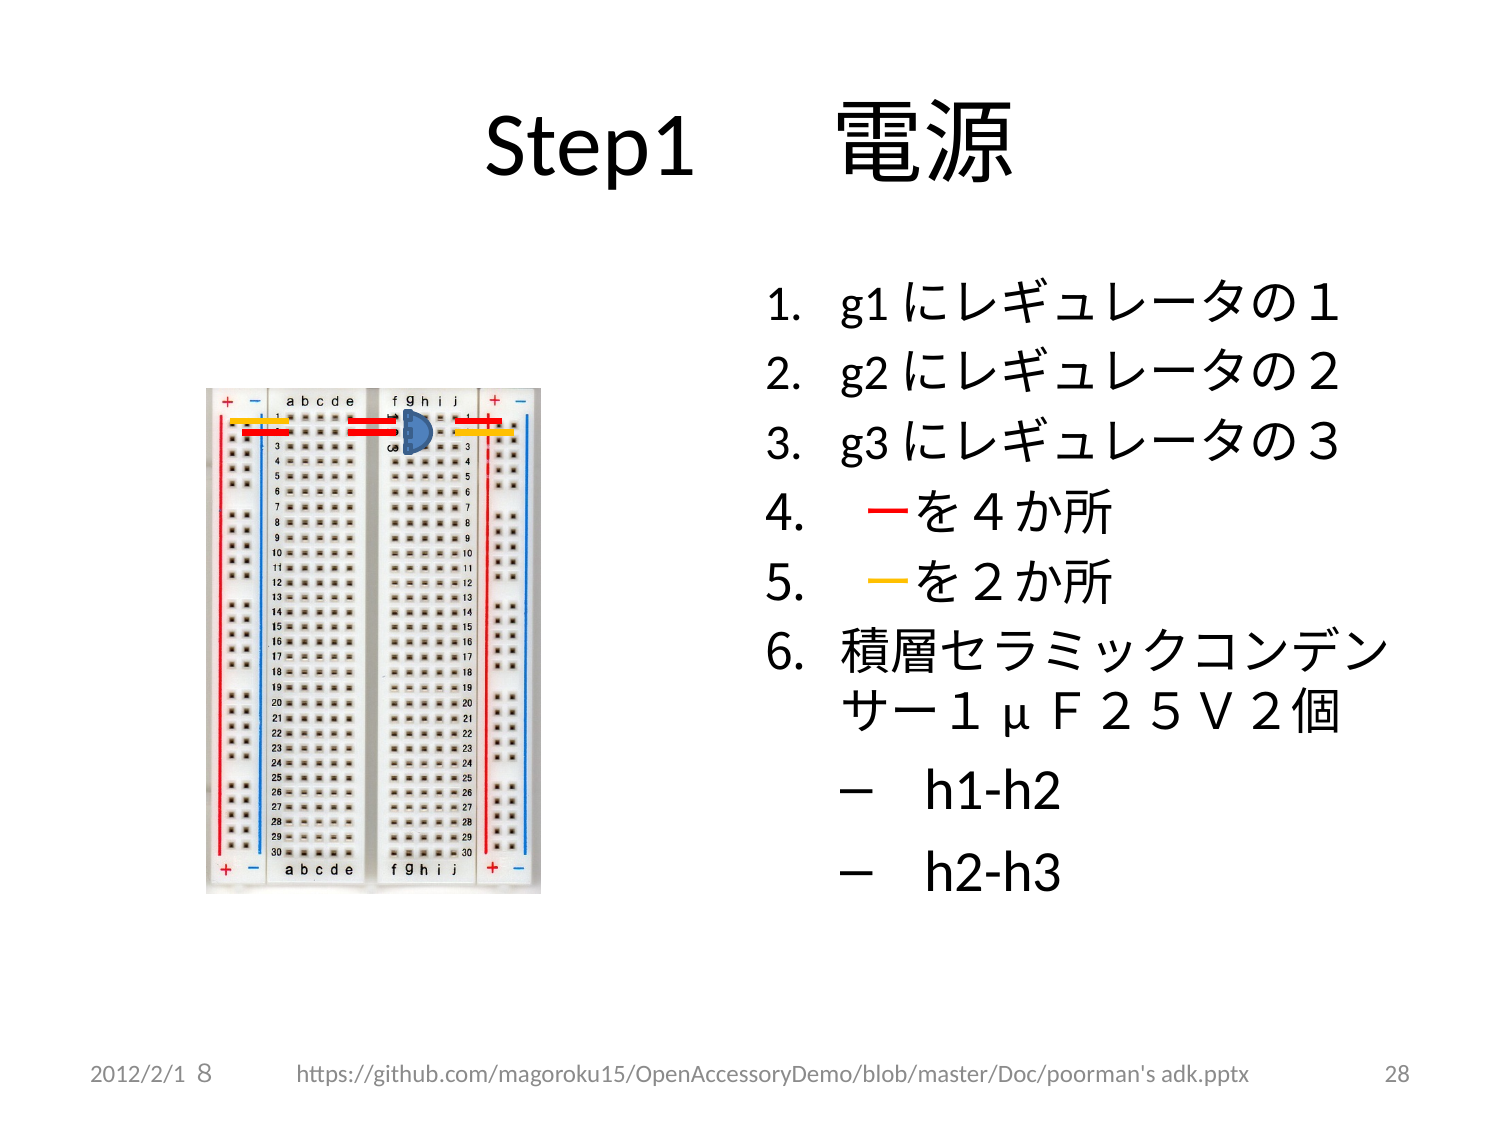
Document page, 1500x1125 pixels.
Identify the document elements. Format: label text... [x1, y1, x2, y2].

footer https://github.com/magoroku15/OpenAccessoryDemo/blob/master/Doc/poorman's adk.pptx [242, 1042, 1306, 1103]
picture [206, 388, 542, 894]
list g1にレギュレータの１ g2にレギュレータの２ g3にレギュレータの３ ーを４か所 ーを２か所 積層セラミックコンデンサー１μＦ２５Ｖ２個 h1-h2 h2-h3 [750, 262, 1425, 1005]
slide_number 28 [1306, 1042, 1425, 1103]
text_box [366, 403, 437, 463]
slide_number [75, 1042, 242, 1103]
title Step1 電源 [75, 45, 1425, 233]
